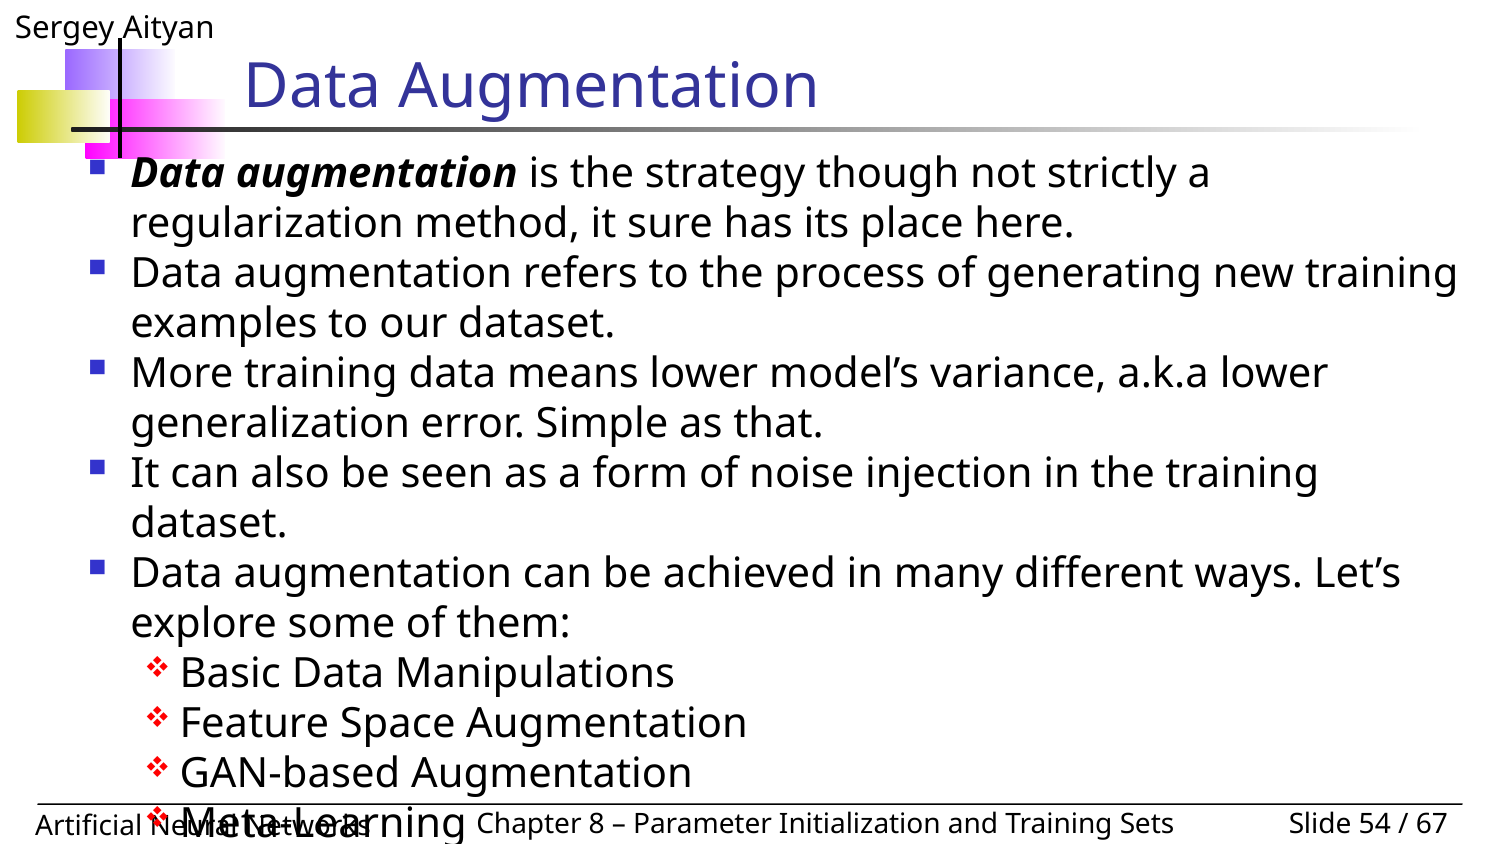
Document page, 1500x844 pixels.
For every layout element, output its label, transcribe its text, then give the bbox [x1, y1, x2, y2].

title Data Augmentation [228, 46, 1332, 128]
list Data augmentation is the strategy though not strictly a regularization method, it sure has its place here. Data augmentation refers to the process of generating new training examples to our dataset. More training data means lower model’s variance, a.k.a lower generalization error. Simple as that. It can also be seen as a form of noise injection in the training dataset. Data augmentation can be achieved in many different ways. Let’s explore some of them: Basic Data Manipulations Feature Space Augmentation GAN-based Augmentation Meta-Learning [73, 138, 1475, 706]
